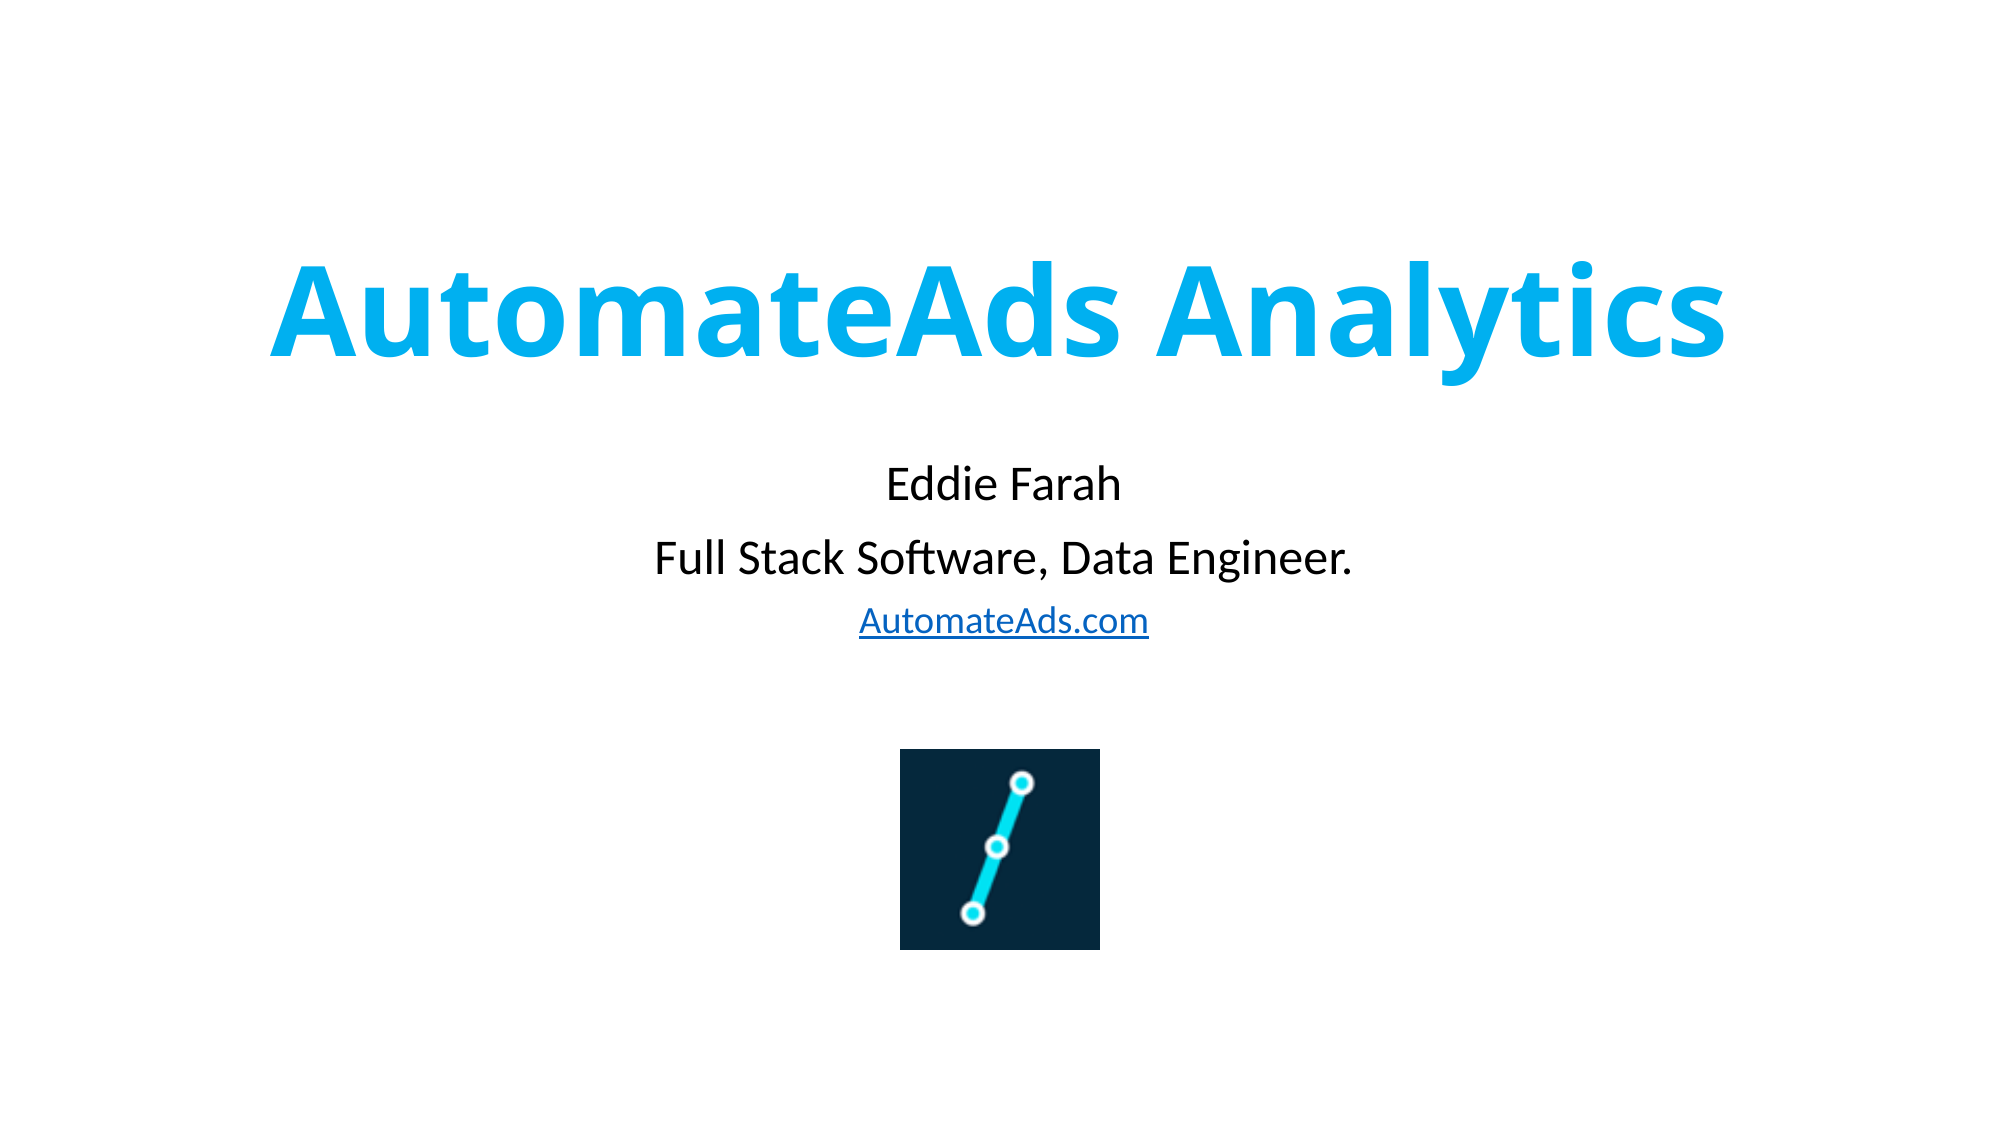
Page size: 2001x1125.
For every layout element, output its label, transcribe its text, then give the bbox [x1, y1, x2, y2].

picture [899, 749, 1100, 950]
text_box AutomateAds Analytics [249, 184, 1750, 391]
text_box Eddie Farah Full Stack Software, Data Engineer. AutomateAds.com [254, 449, 1755, 721]
